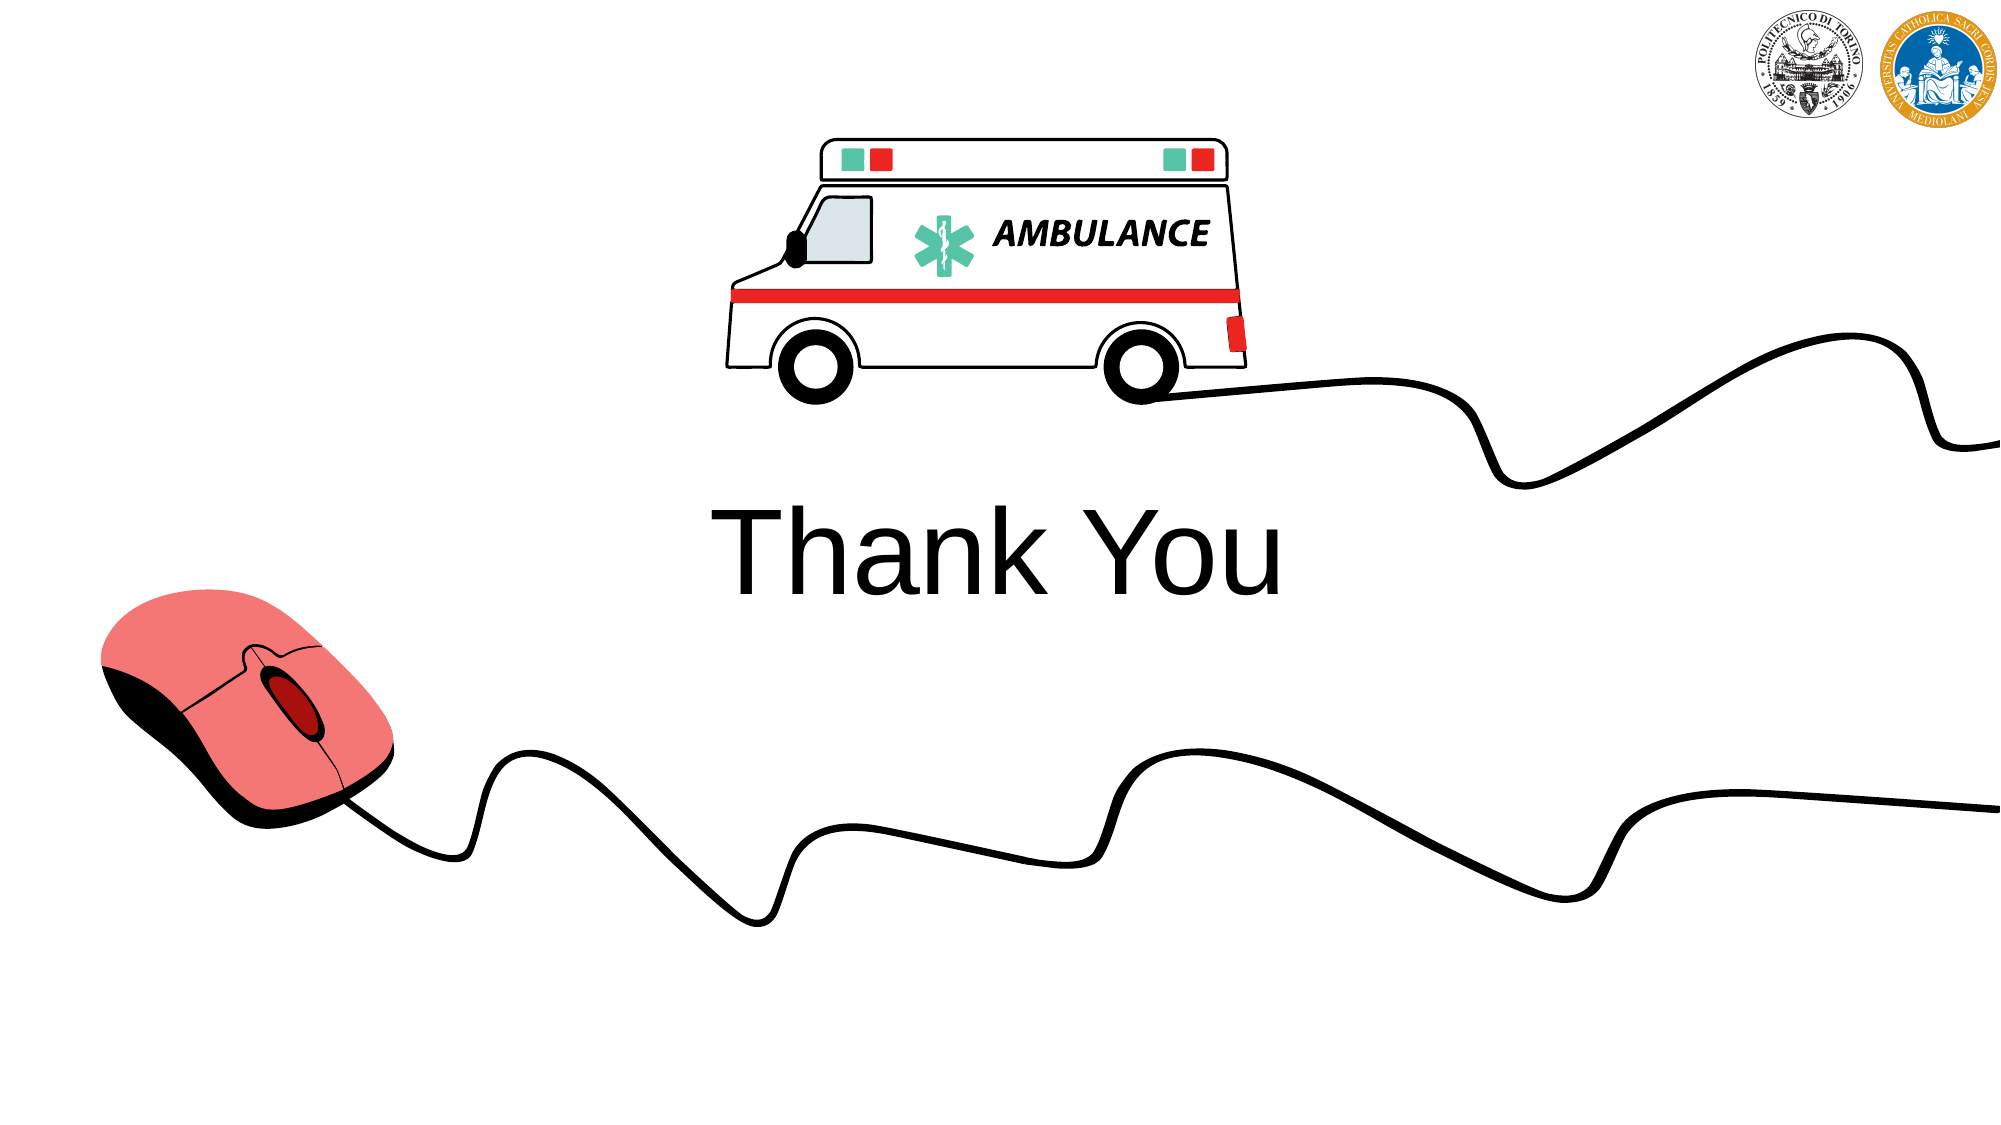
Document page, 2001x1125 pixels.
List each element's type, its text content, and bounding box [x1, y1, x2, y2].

text_box [1247, 332, 2000, 490]
text_box Thank You [0, 464, 1999, 627]
text_box [1027, 748, 2000, 903]
picture [1878, 10, 1998, 129]
picture [1755, 10, 1863, 118]
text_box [101, 589, 1027, 927]
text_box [726, 139, 1247, 405]
